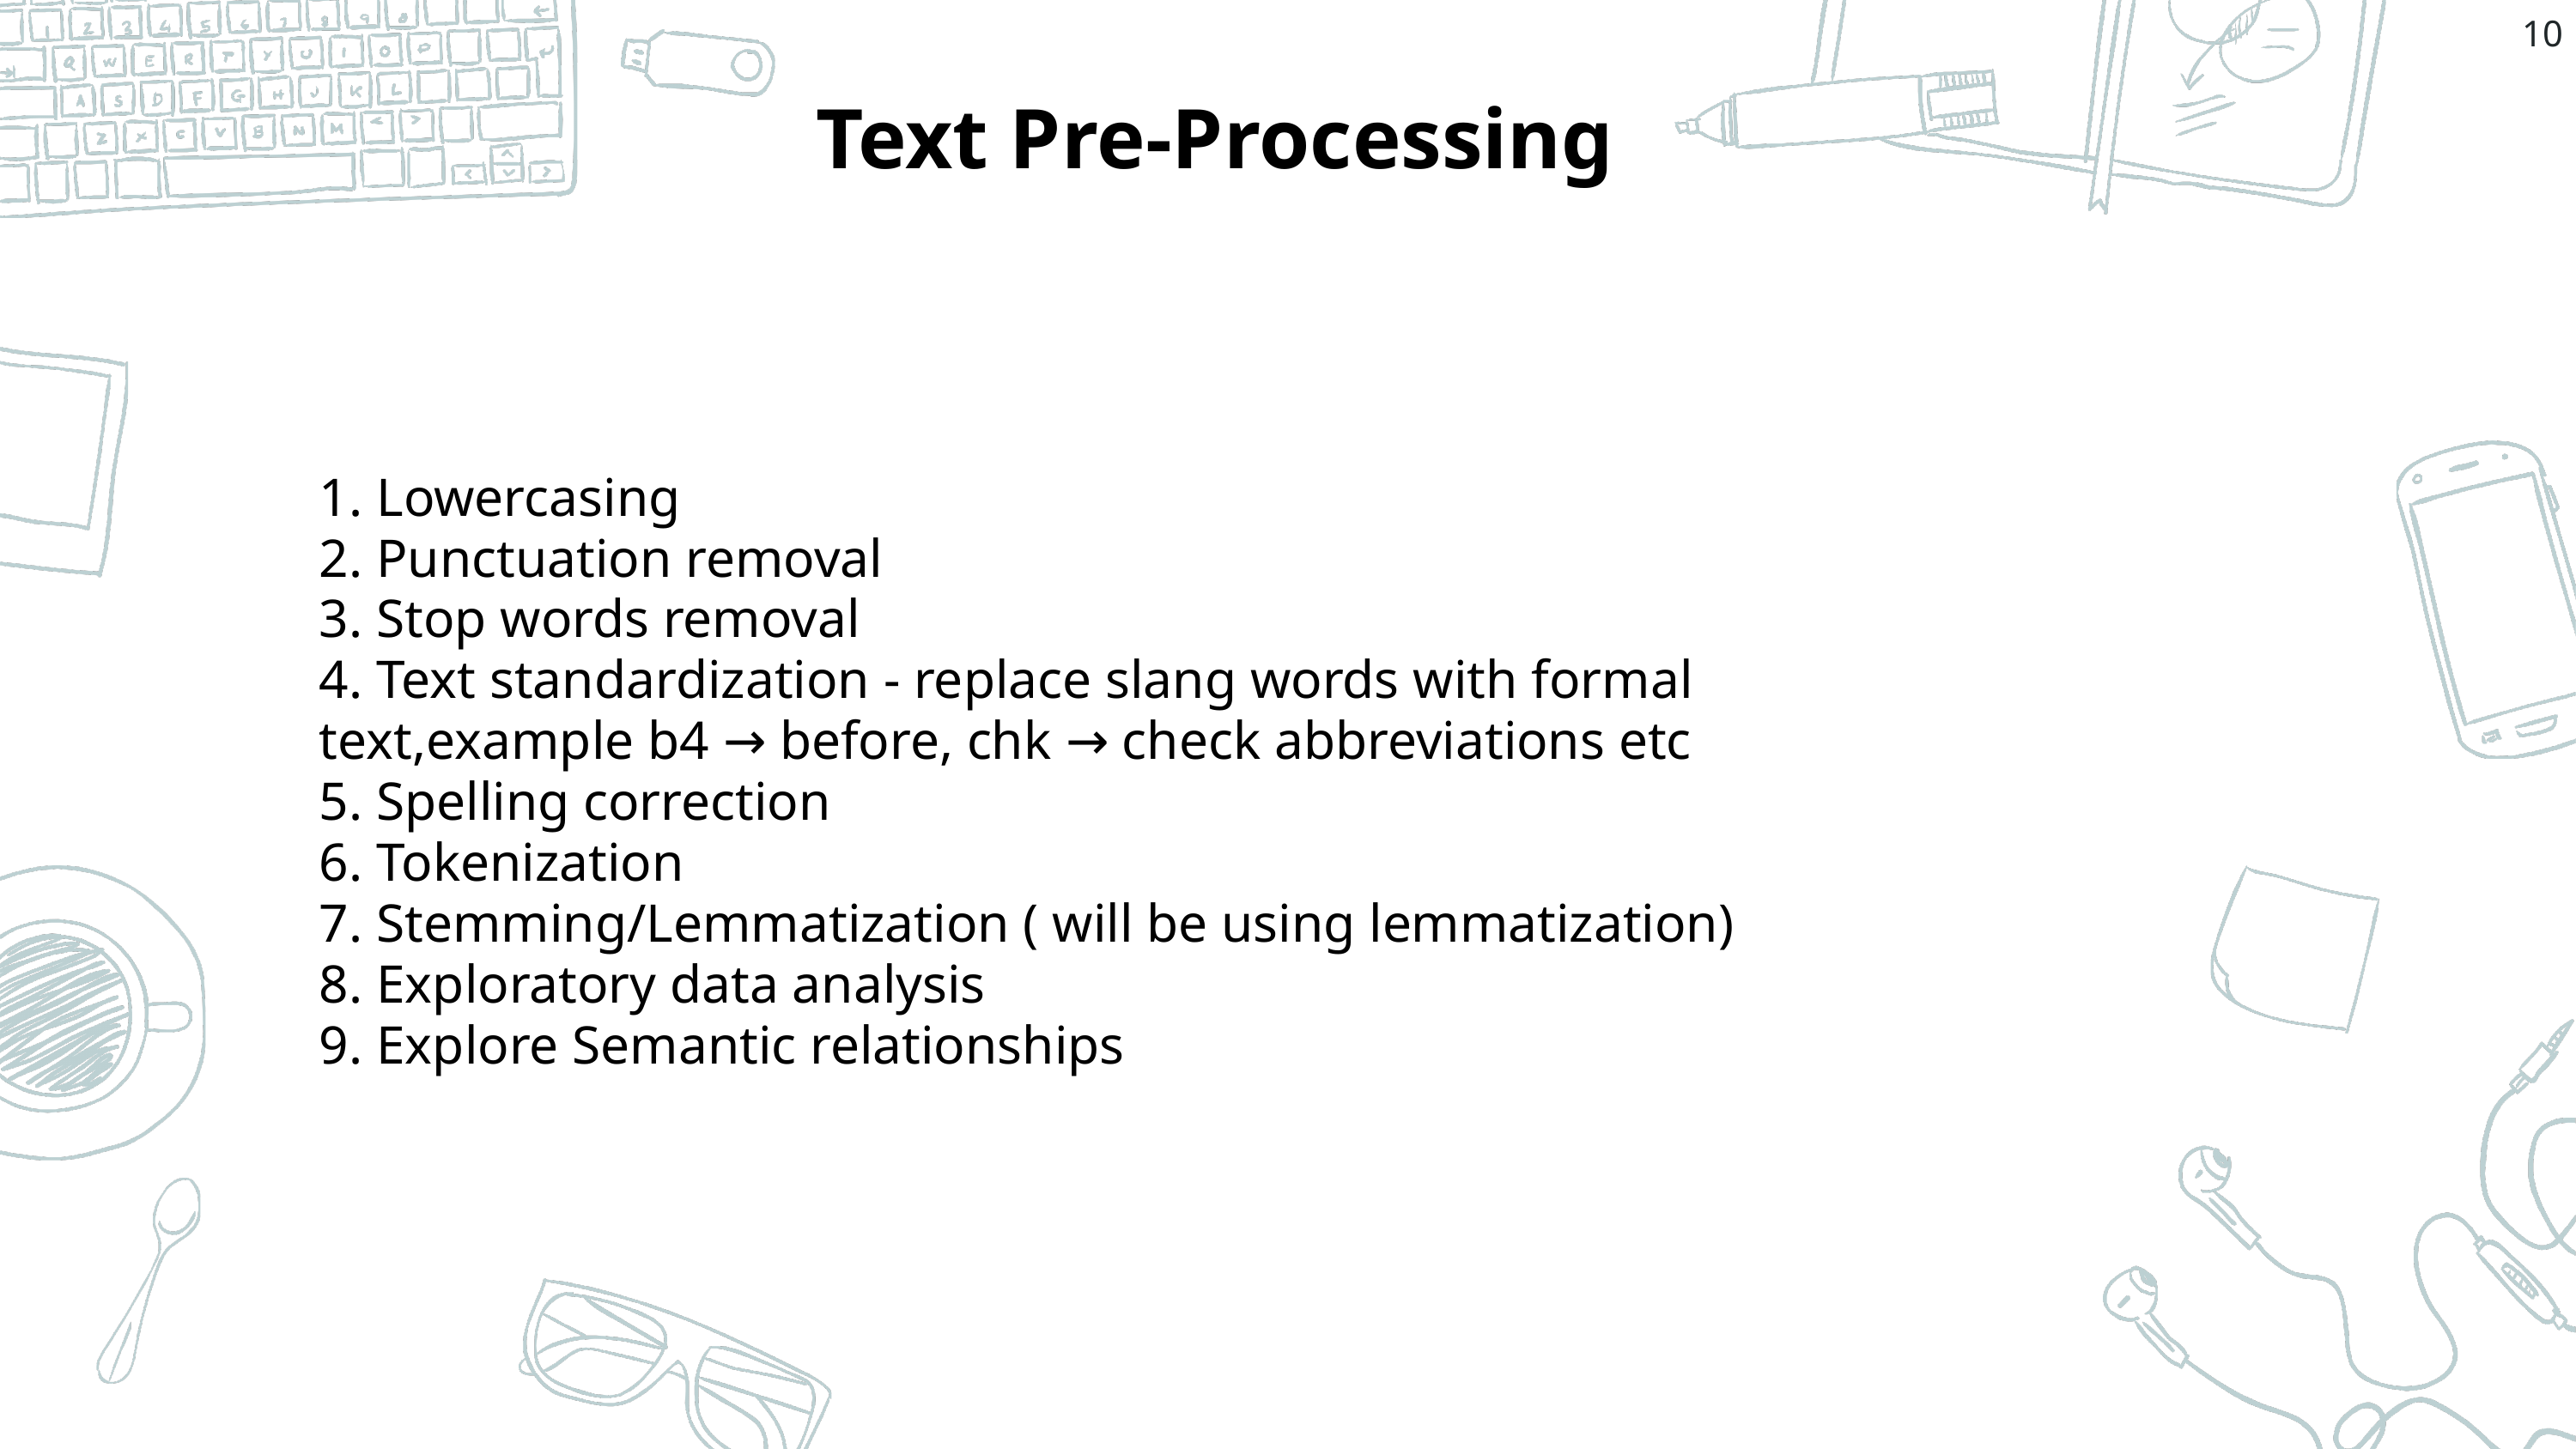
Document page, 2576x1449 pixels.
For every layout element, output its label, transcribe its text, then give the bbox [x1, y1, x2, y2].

text_box 1. Lowercasing 2. Punctuation removal 3. Stop words removal 4. Text standardization - replace slang words with formal text,example b4 → before, chk → check abbreviations etc 5. Spelling correction 6. Tokenization 7. Stemming/Lemmatization ( will be using lemmatization) 8. Exploratory data analysis 9. Explore Semantic relationships [319, 465, 2011, 1137]
text_box [1674, 0, 2386, 215]
text_box [0, 347, 129, 578]
text_box [2210, 865, 2380, 1034]
text_box [0, 0, 578, 218]
text_box [2396, 440, 2576, 760]
text_box 10 [2477, 15, 2563, 55]
text_box [96, 1178, 201, 1384]
text_box [621, 29, 775, 97]
text_box [519, 1278, 832, 1449]
text_box [2102, 1019, 2576, 1449]
text_box Text Pre-Processing [816, 86, 1621, 185]
text_box [0, 865, 206, 1161]
